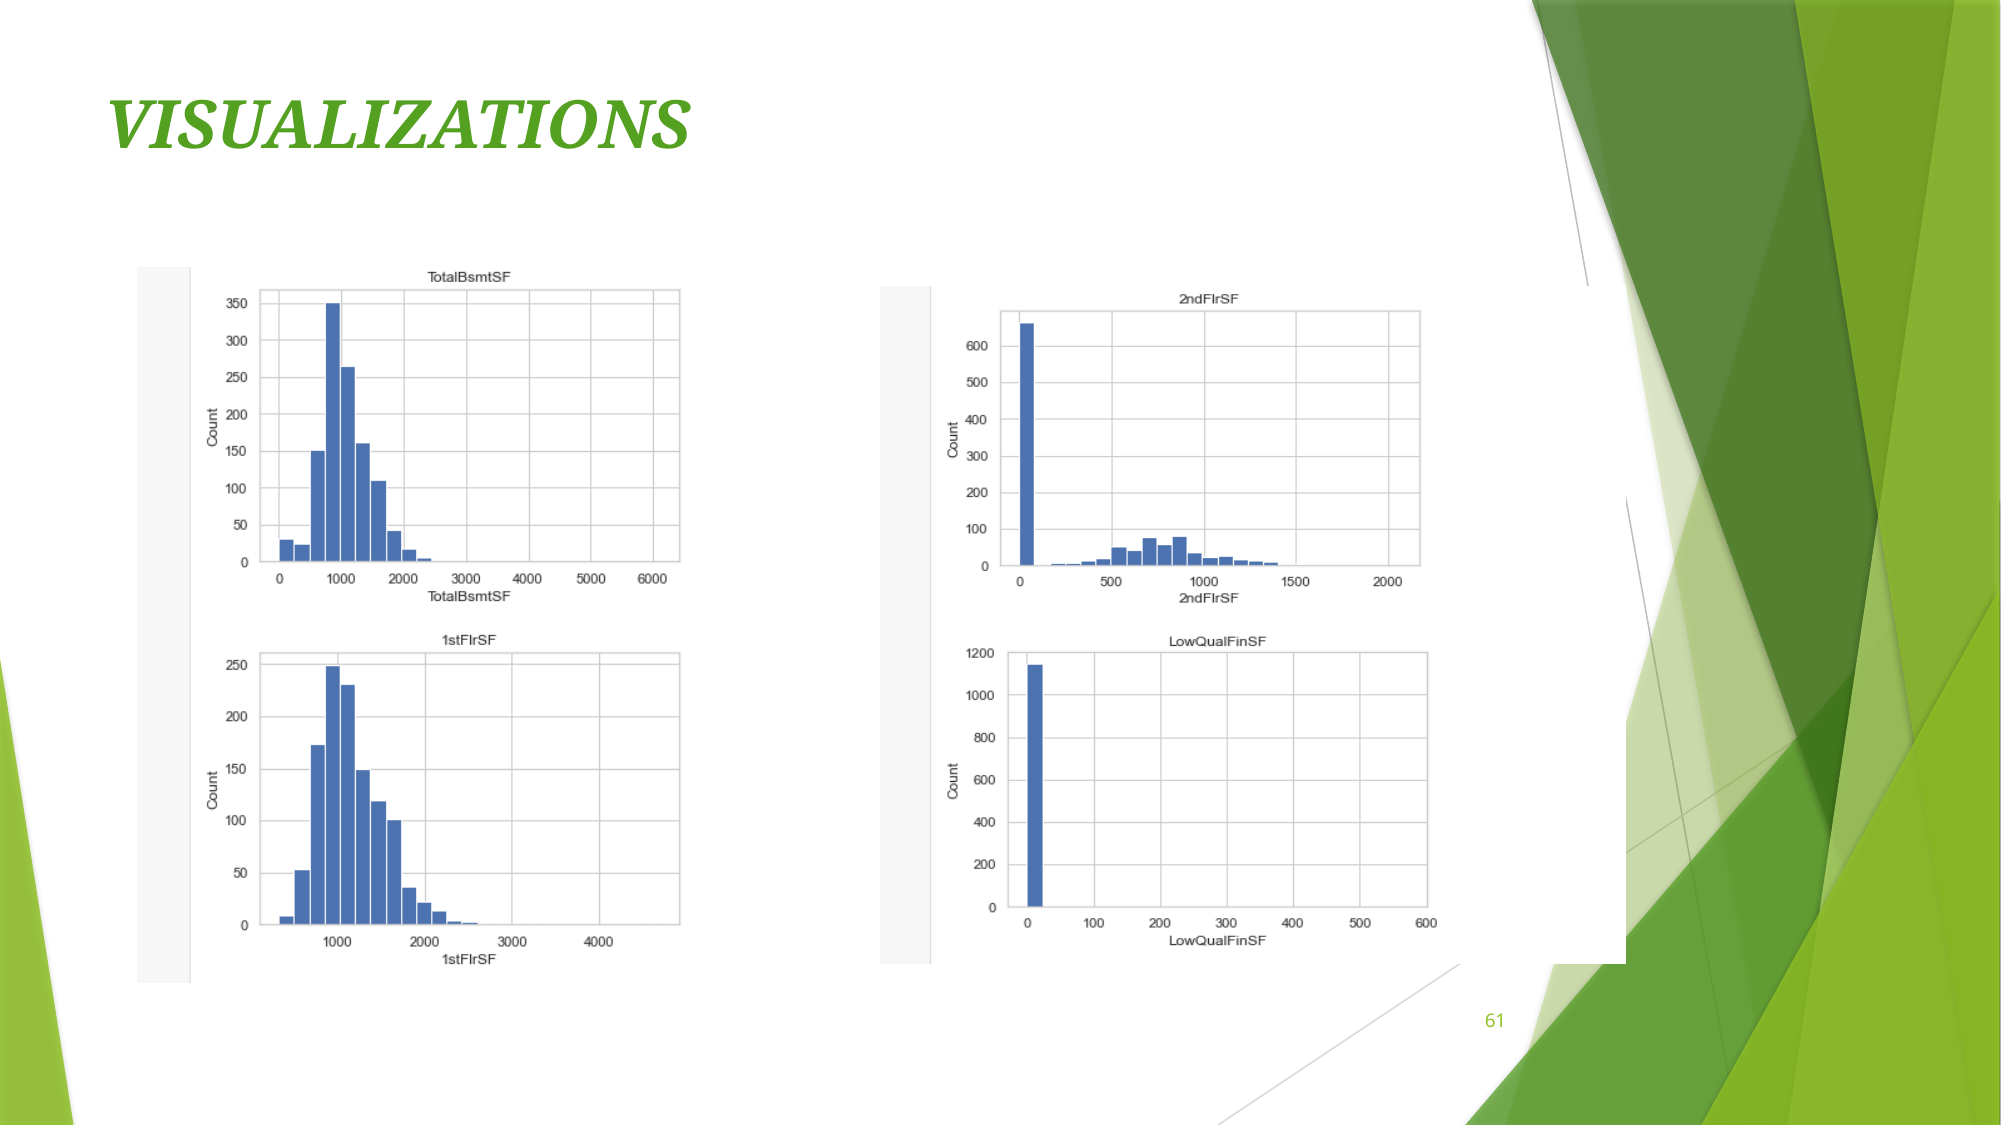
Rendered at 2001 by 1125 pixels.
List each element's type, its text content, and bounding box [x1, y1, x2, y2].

picture [137, 266, 843, 983]
slide_number 61 [1409, 991, 1522, 1051]
picture [880, 286, 1627, 964]
text_box VISUALIZATIONS [89, 74, 1673, 170]
